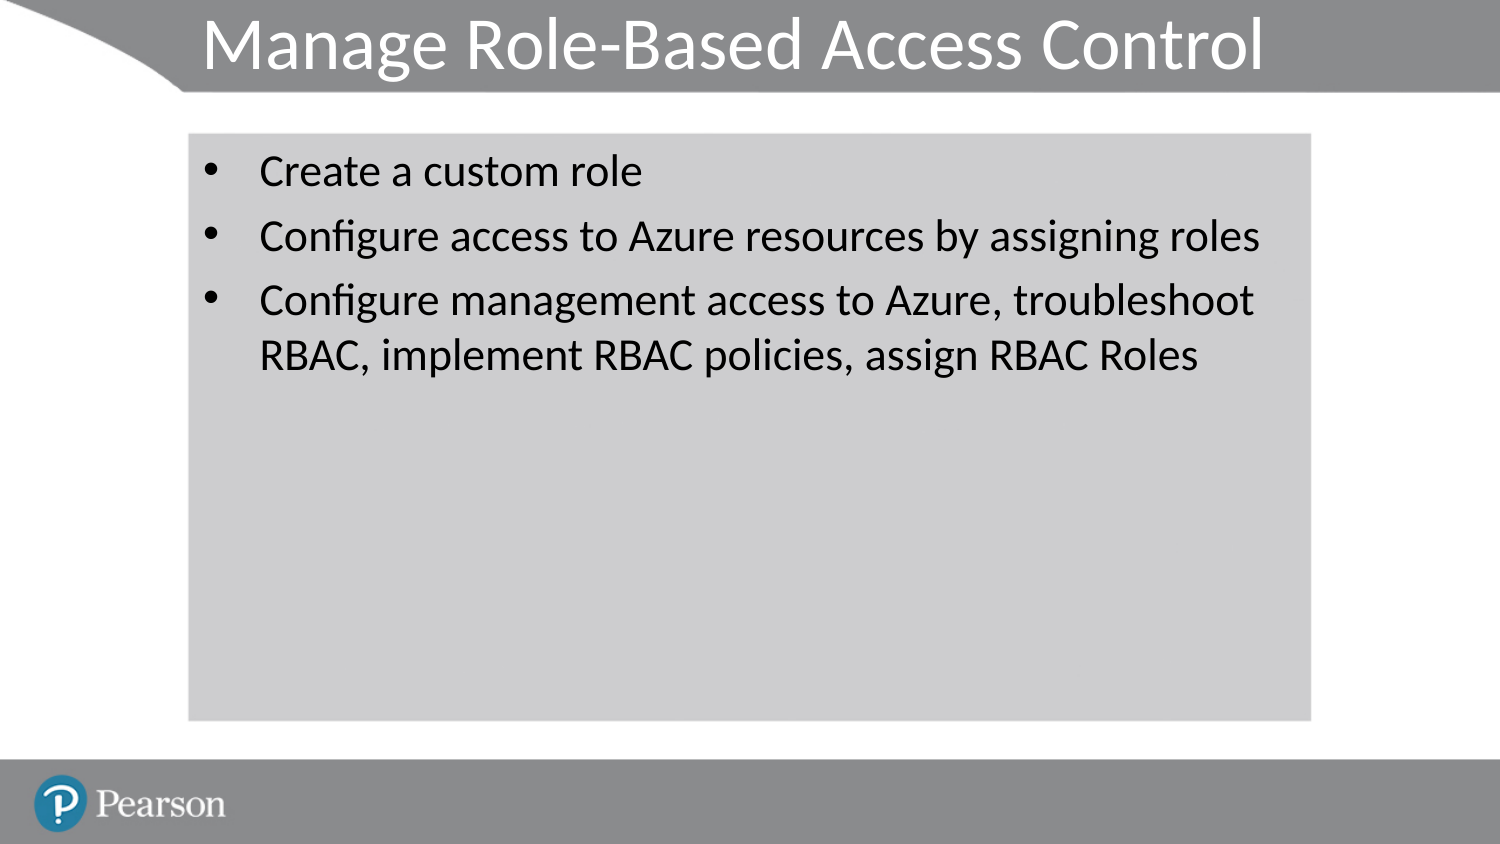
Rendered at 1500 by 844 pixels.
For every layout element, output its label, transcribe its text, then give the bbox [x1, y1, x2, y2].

title Manage Role-Based Access Control [186, 0, 1425, 79]
picture [0, 0, 1500, 844]
list Create a custom role Configure access to Azure resources by assigning roles Configure management access to Azure, troubleshoot RBAC, implement RBAC policies, assign RBAC Roles [188, 133, 1311, 716]
